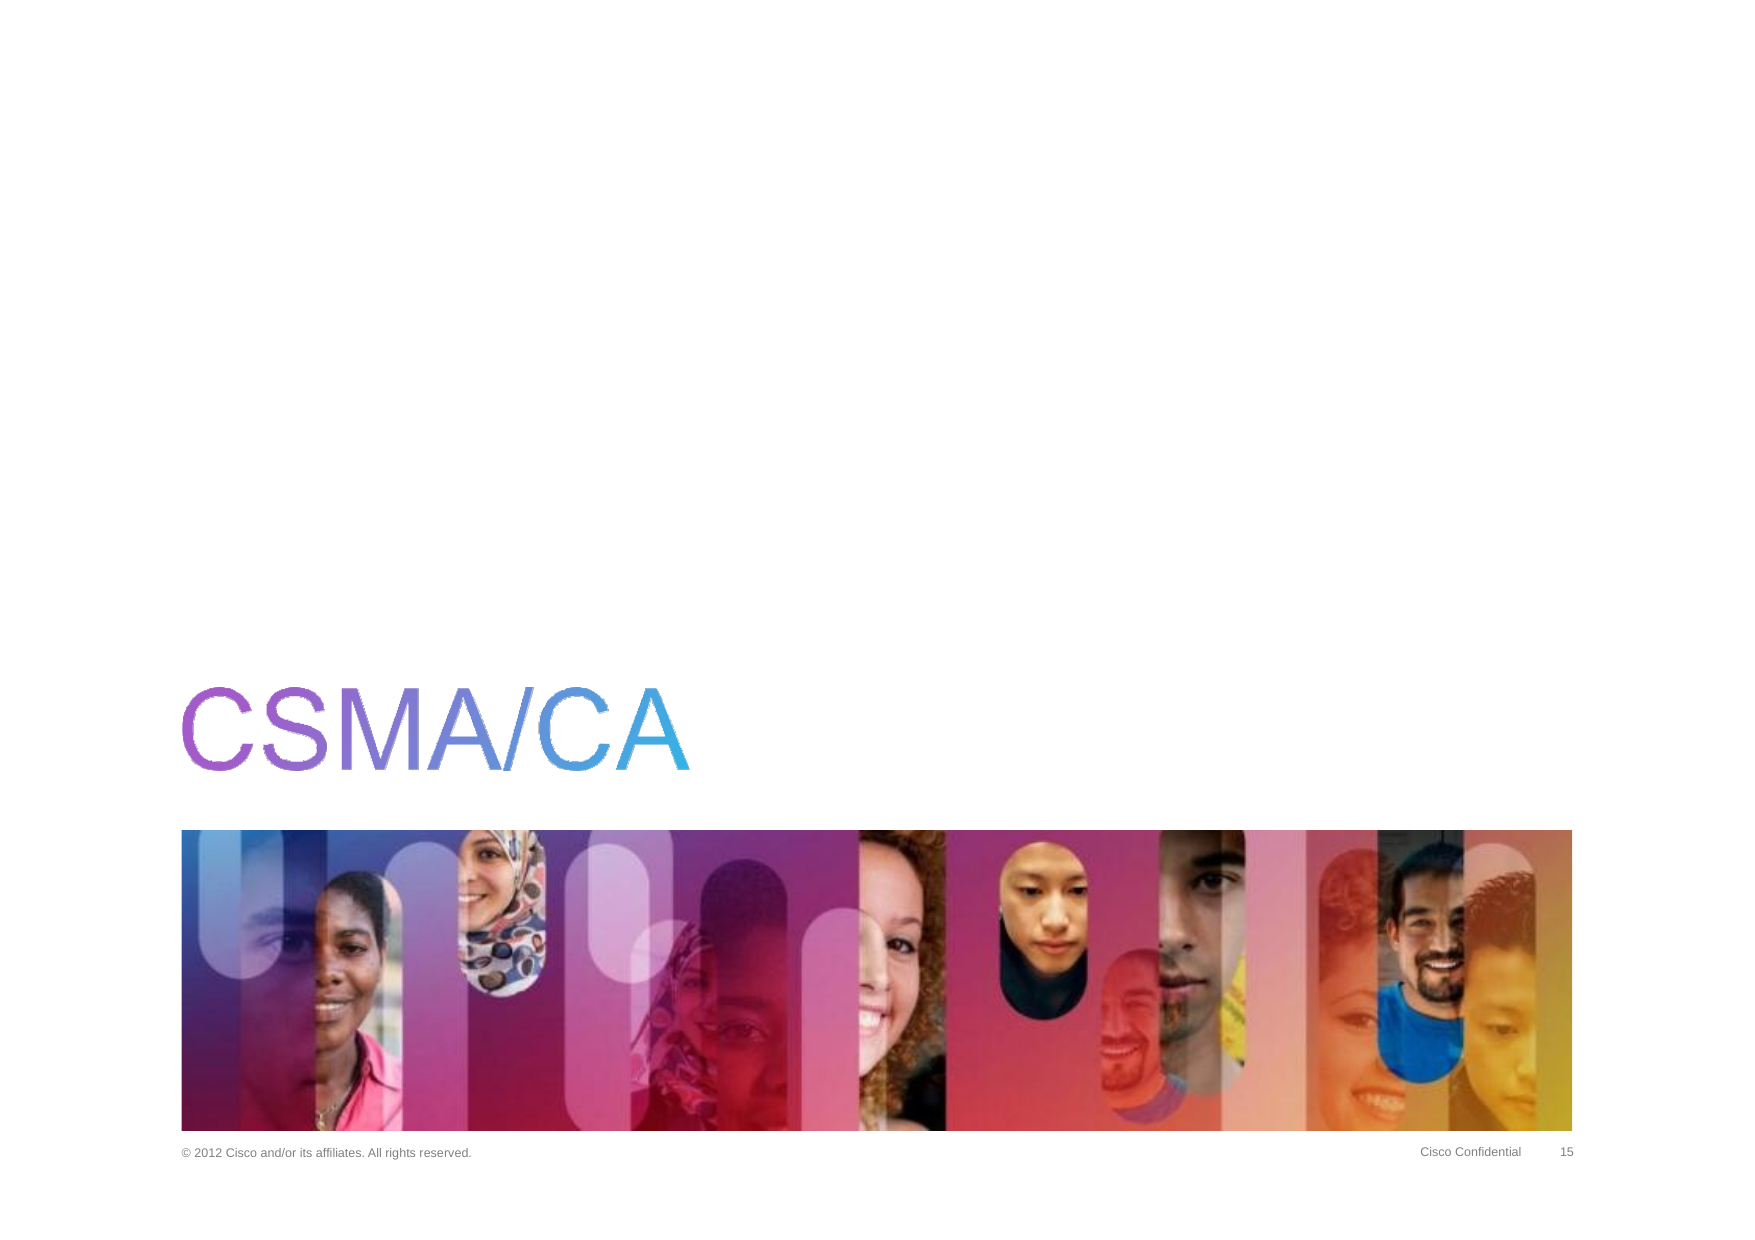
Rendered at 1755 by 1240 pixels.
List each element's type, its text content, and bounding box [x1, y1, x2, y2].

slide_number Cisco Confidential [1418, 1144, 1524, 1162]
text_box [182, 687, 690, 771]
text_box [181, 830, 1573, 1131]
footer © 2012 Cisco and/or its affiliates. All rights reserved. [179, 1144, 473, 1162]
slide_number ‹#› [1555, 1143, 1579, 1161]
